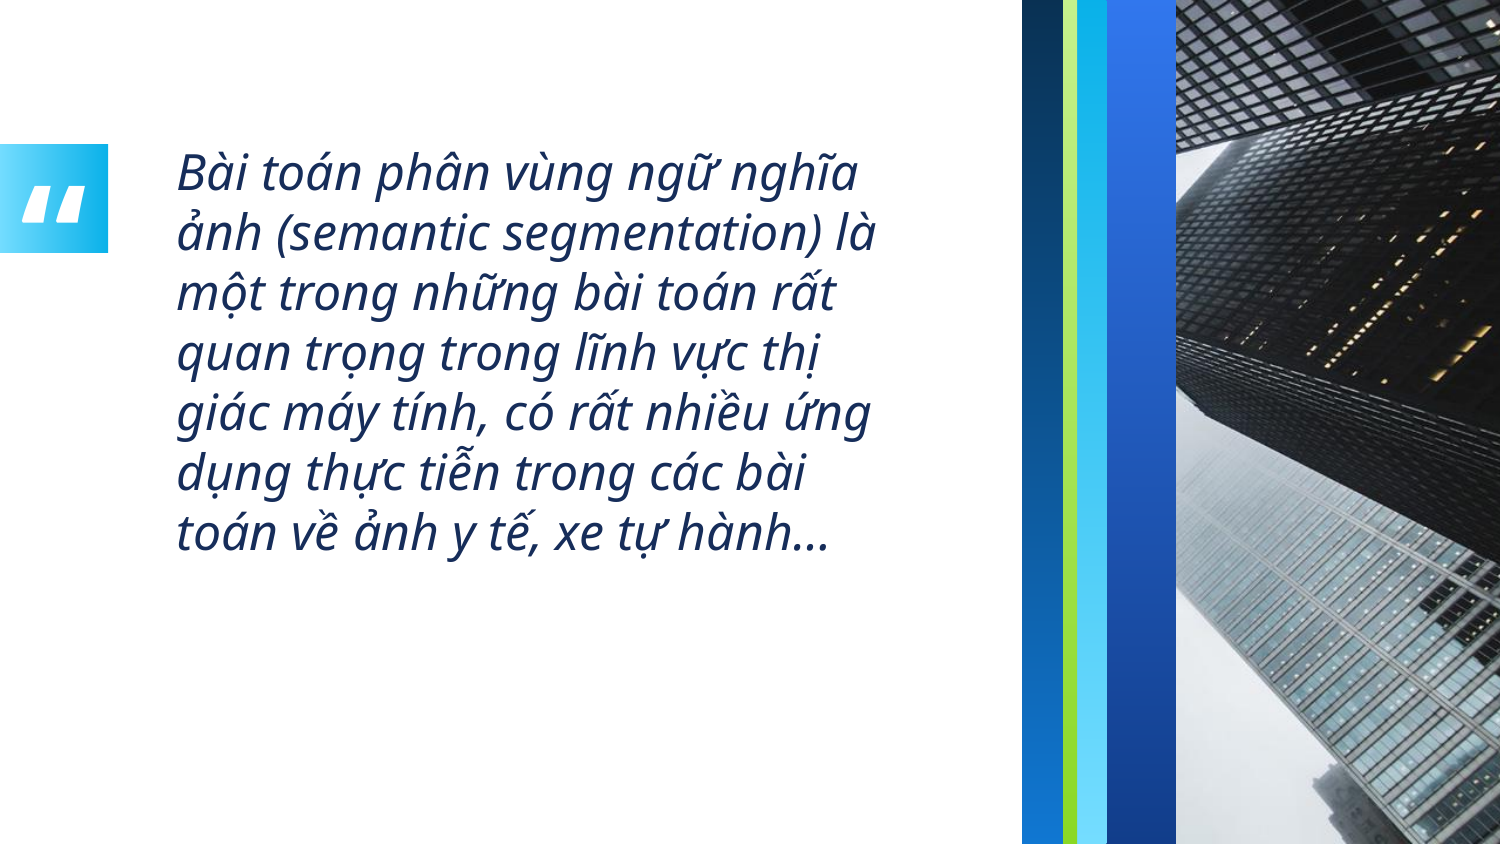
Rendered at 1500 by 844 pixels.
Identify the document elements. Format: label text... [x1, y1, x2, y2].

list Bài toán phân vùng ngữ nghĩa ảnh (semantic segmentation) là một trong những bài toán rất quan trọng trong lĩnh vực thị giác máy tính, có rất nhiều ứng dụng thực tiễn trong các bài toán về ảnh y tế, xe tự hành… [161, 125, 898, 738]
picture [1175, 0, 1500, 844]
